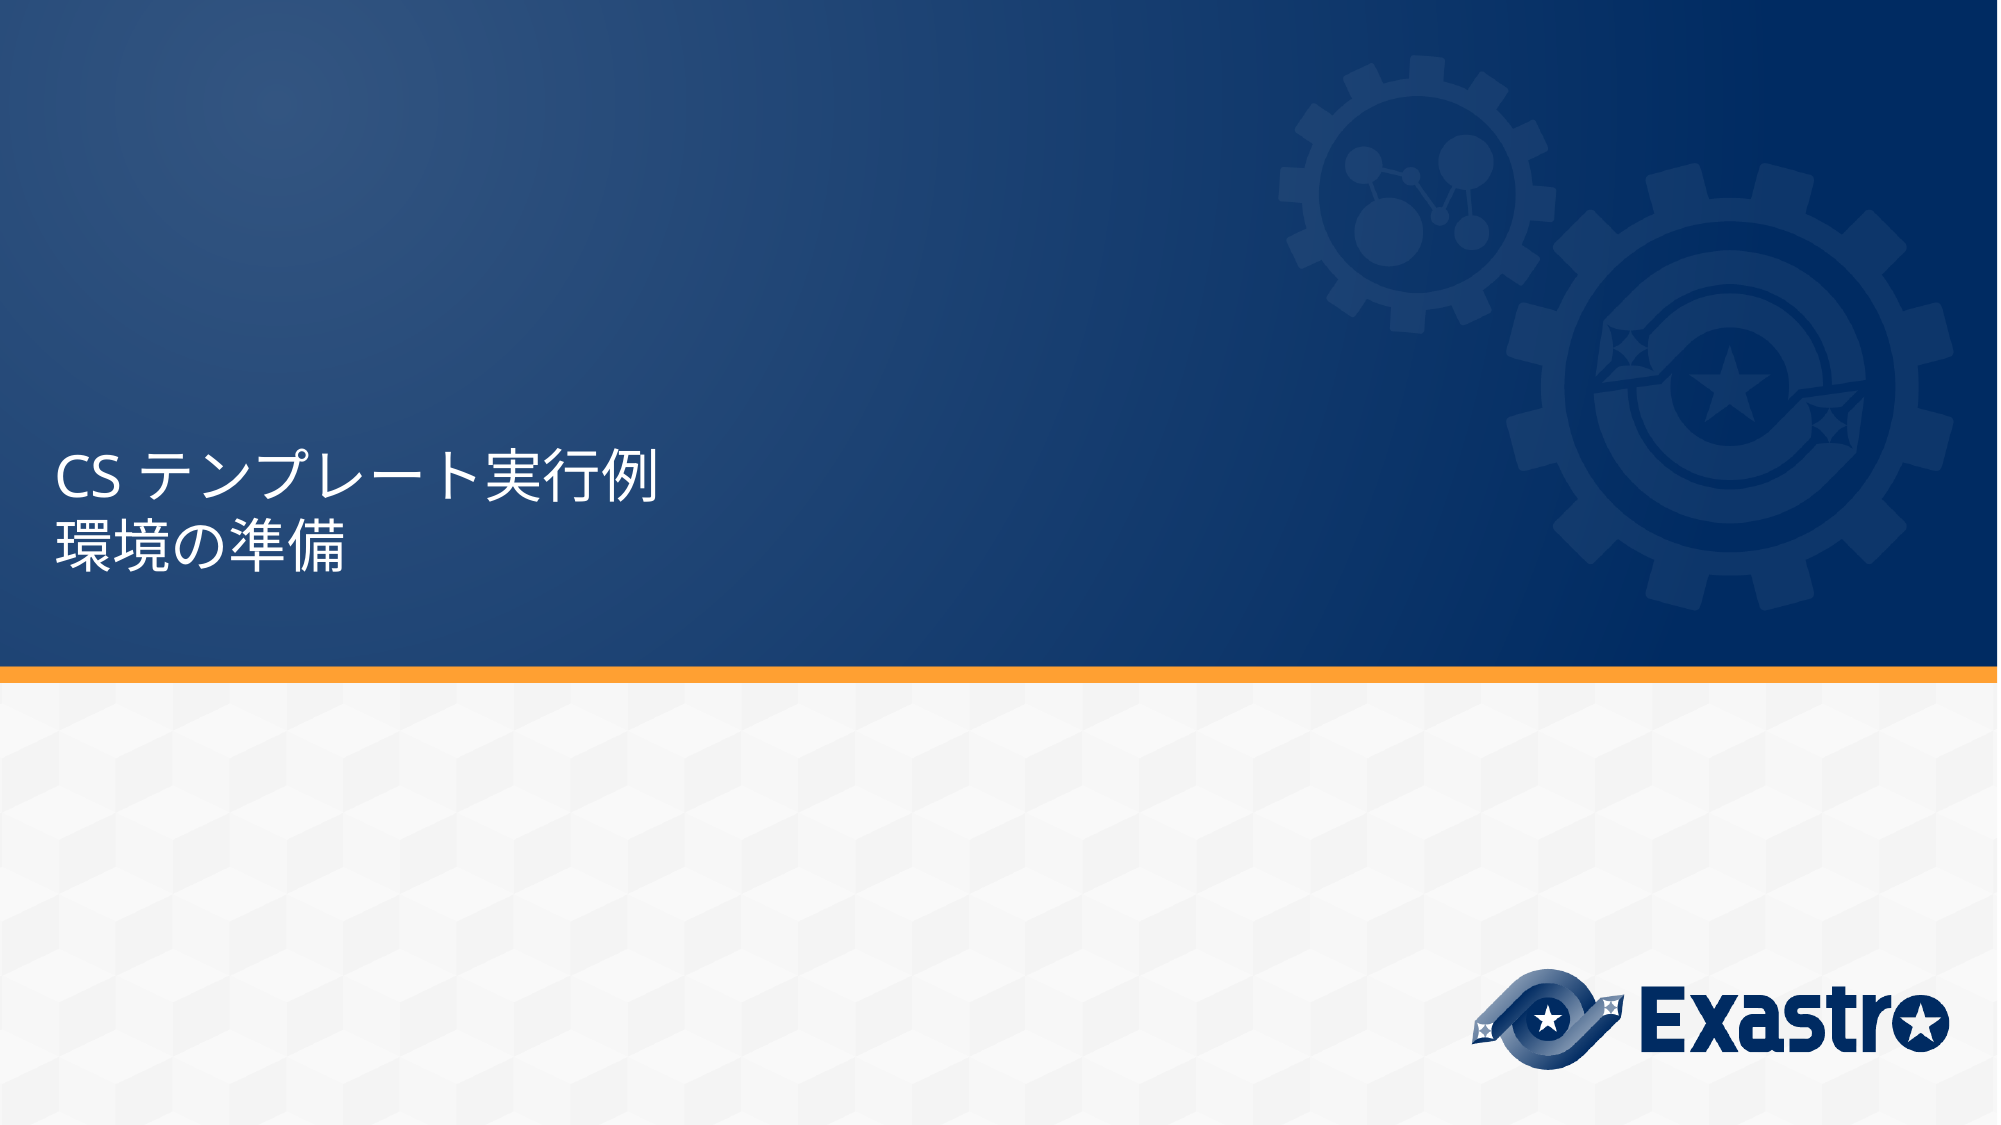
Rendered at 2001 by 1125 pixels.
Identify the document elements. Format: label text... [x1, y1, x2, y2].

title CSテンプレート実行例 環境の準備 [39, 432, 1973, 580]
picture [0, 0, 2000, 1125]
